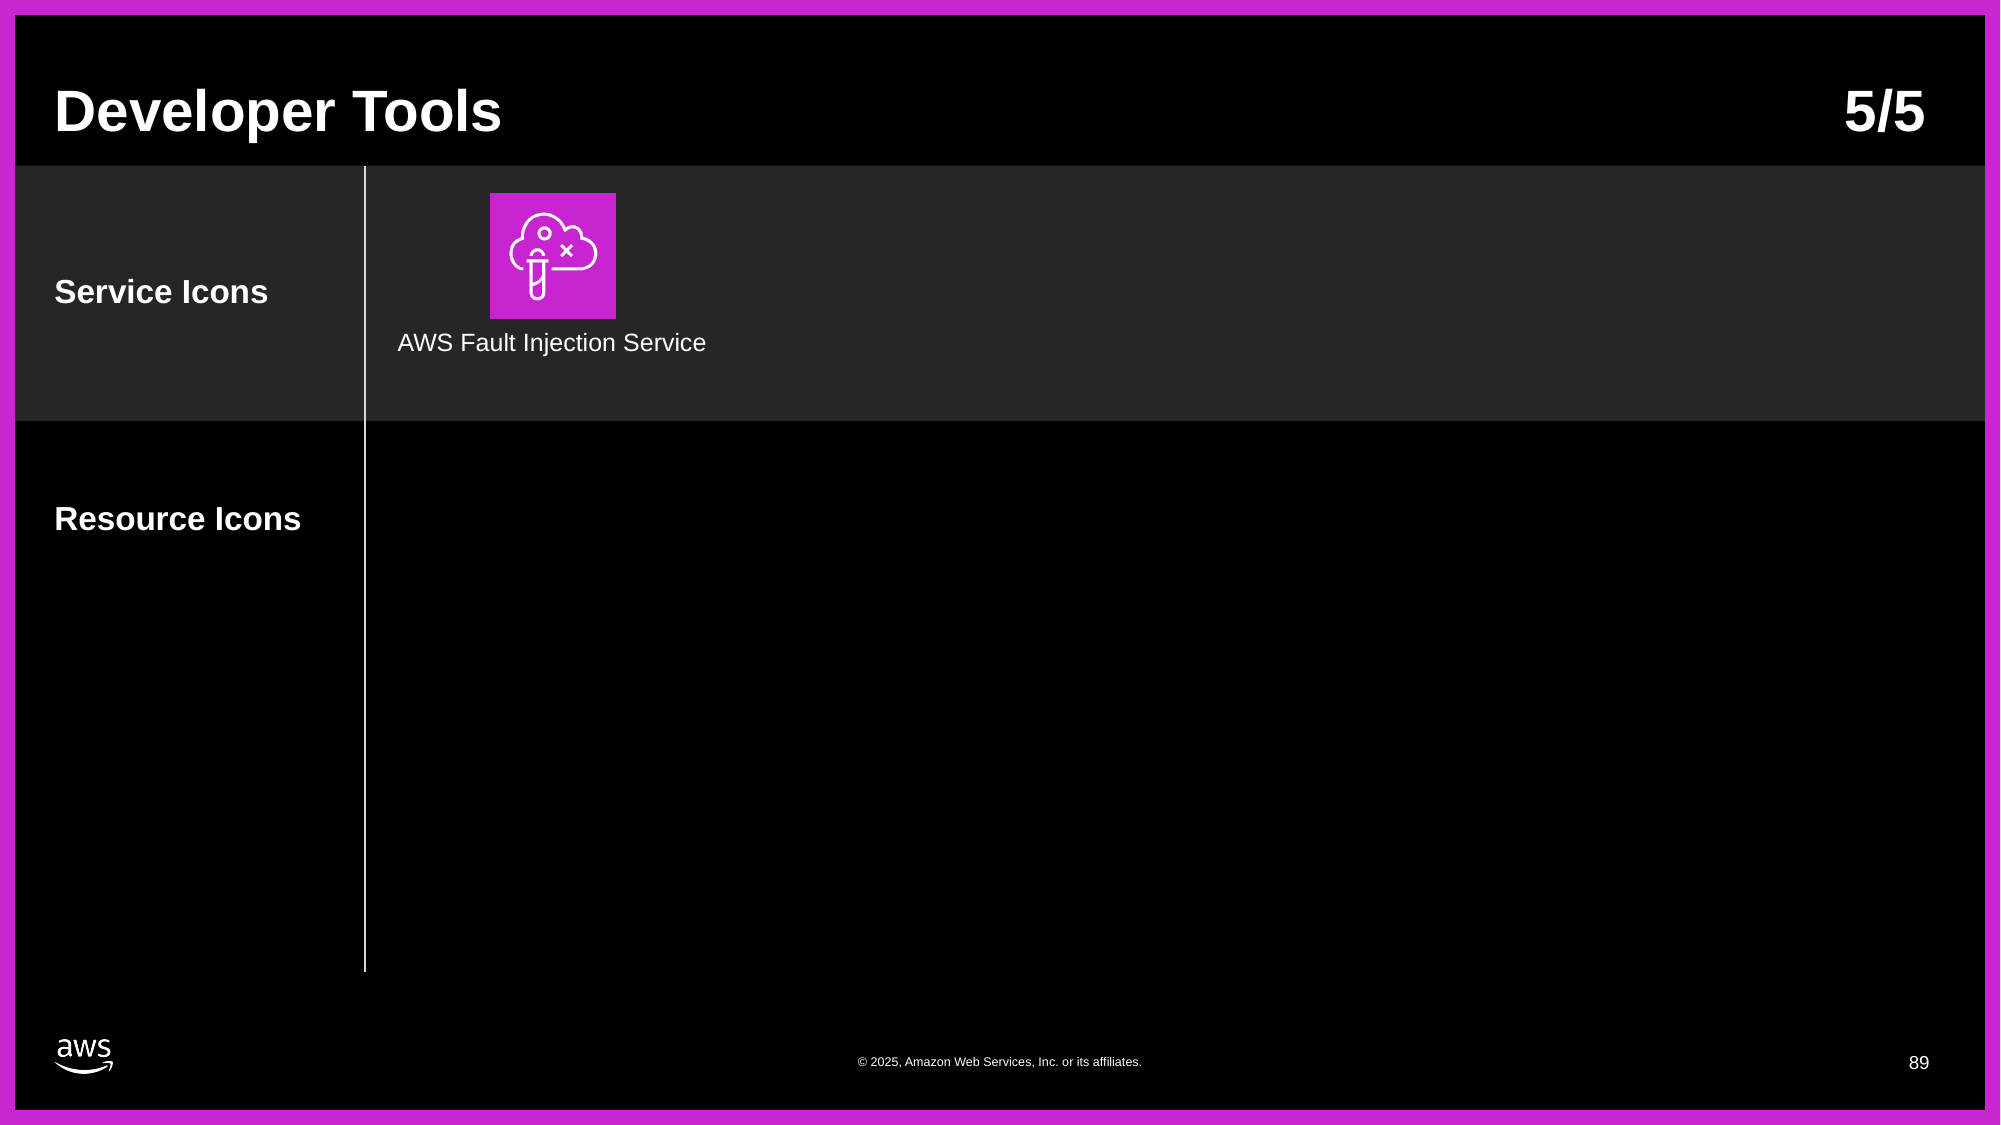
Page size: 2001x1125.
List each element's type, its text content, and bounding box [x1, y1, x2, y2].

footer © 2025, Amazon Web Services, Inc. or its affiliates. [662, 1031, 1338, 1092]
text_box AWS Fault Injection Service [365, 319, 740, 364]
picture [55, 1039, 113, 1074]
slide_number 89 [1494, 1031, 1945, 1092]
title Developer Tools 5/5 [39, 59, 1945, 166]
picture [490, 193, 616, 319]
